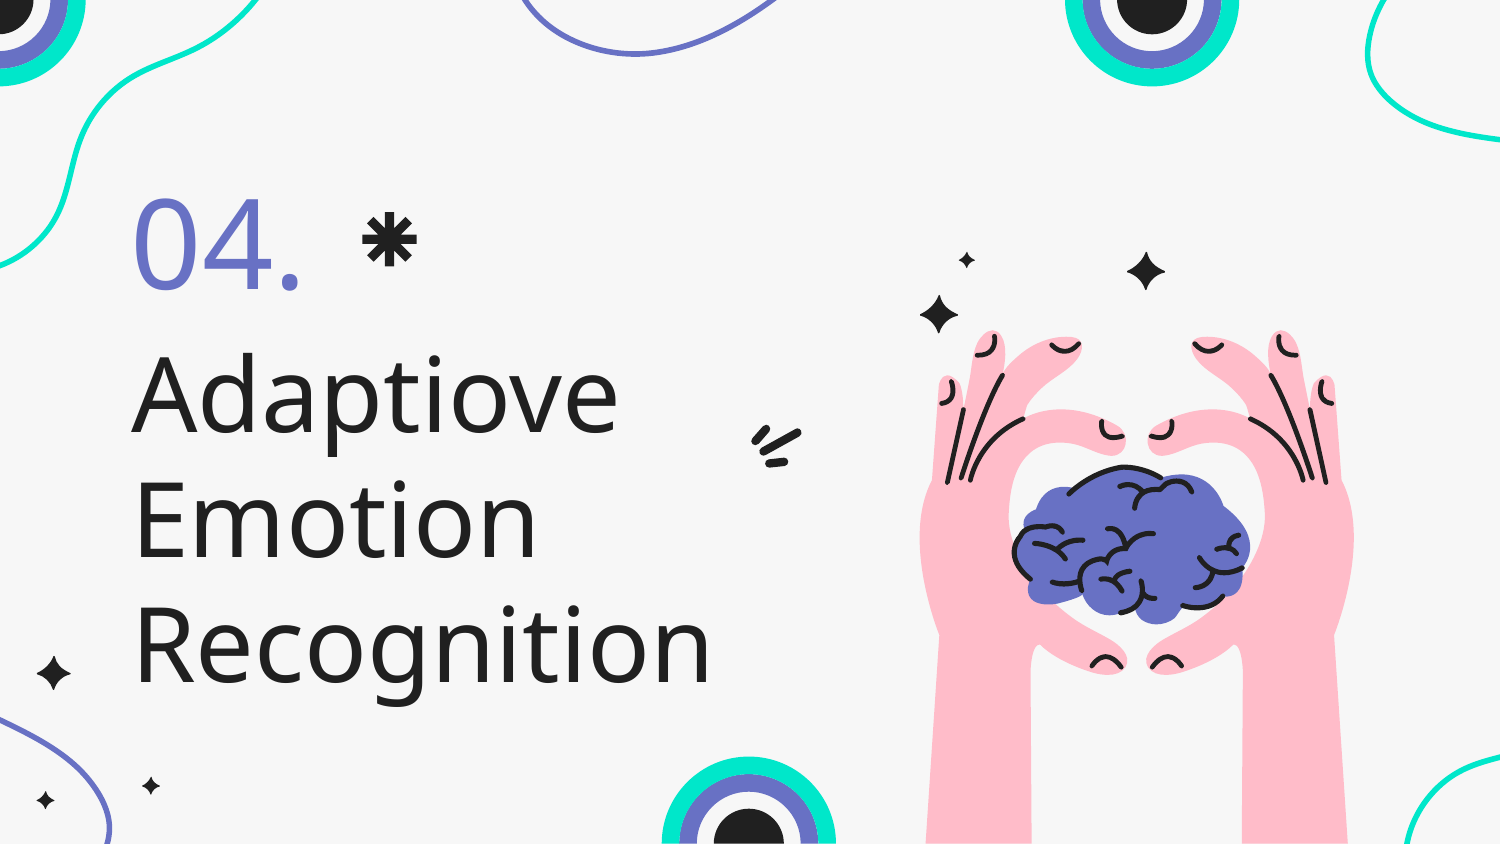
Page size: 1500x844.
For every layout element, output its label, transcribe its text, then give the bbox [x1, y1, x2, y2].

text_box [362, 212, 417, 267]
title 04. [115, 170, 361, 309]
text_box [750, 424, 803, 468]
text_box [900, 329, 1374, 844]
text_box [919, 251, 1166, 334]
title Adaptiove Emotion Recognition [115, 278, 882, 719]
